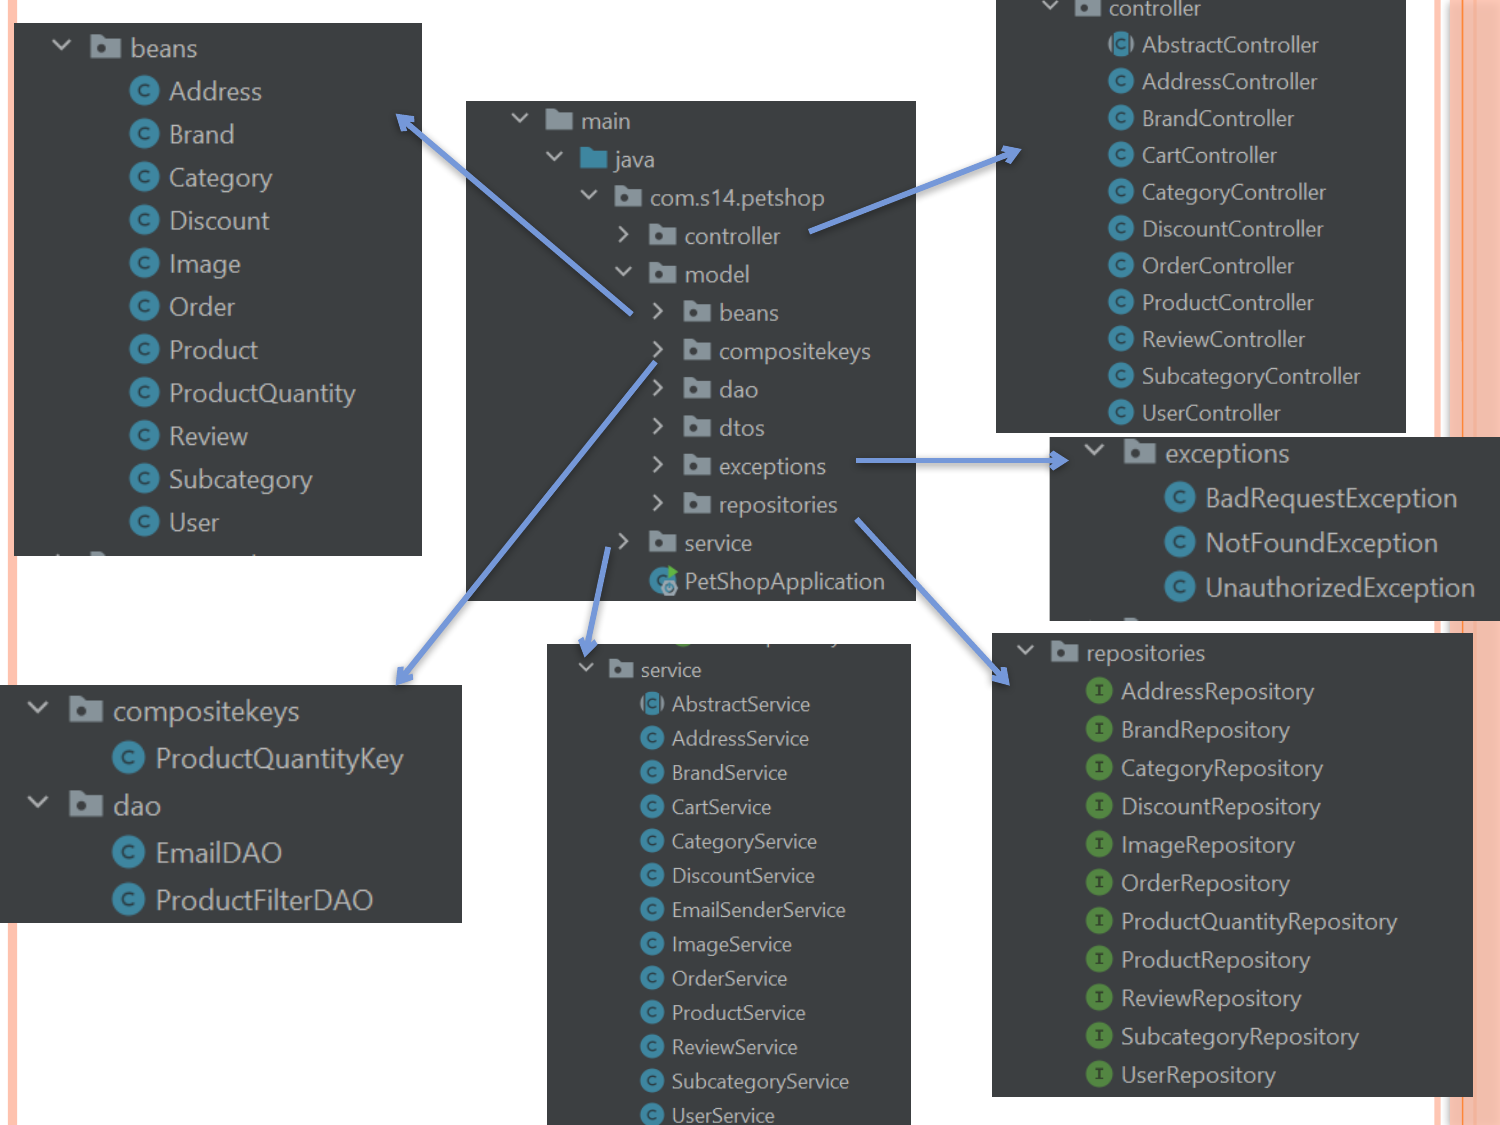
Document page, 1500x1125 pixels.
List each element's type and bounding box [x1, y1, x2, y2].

text_box [855, 518, 1011, 687]
picture [547, 644, 911, 1125]
picture [0, 685, 463, 924]
text_box [808, 148, 1023, 233]
list [465, 101, 917, 602]
picture [1049, 436, 1500, 622]
text_box [395, 113, 633, 315]
picture [995, 0, 1407, 433]
picture [14, 23, 423, 557]
text_box [395, 361, 656, 687]
picture [992, 632, 1474, 1098]
